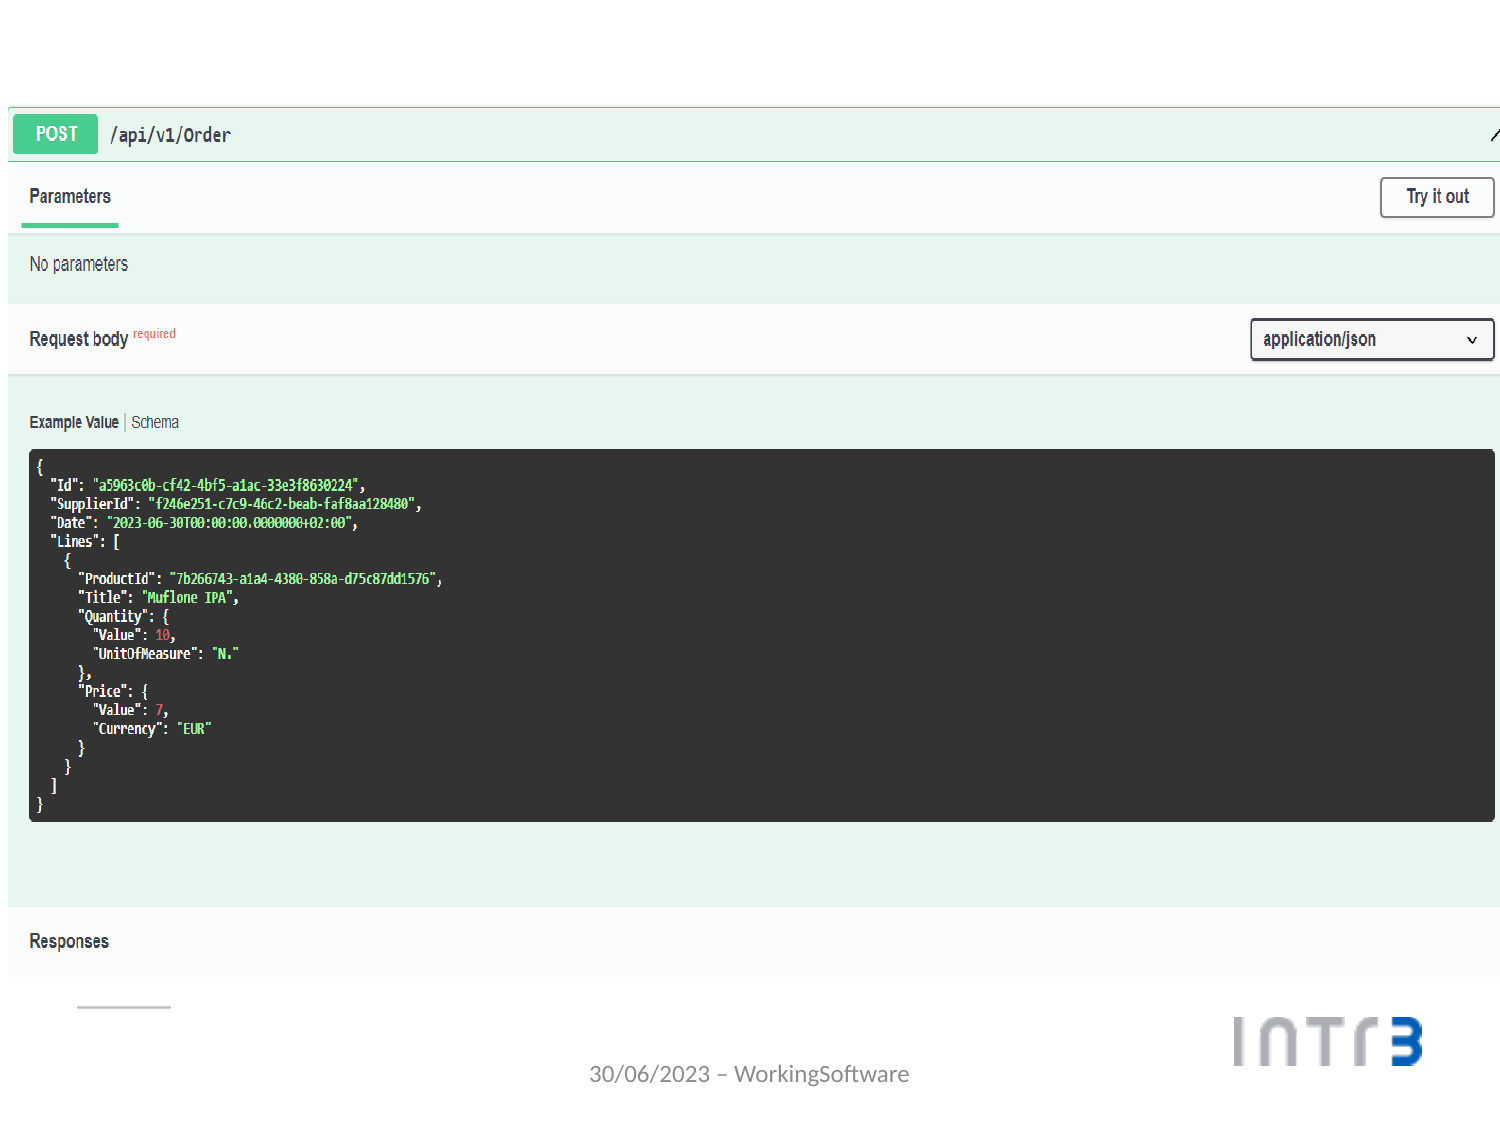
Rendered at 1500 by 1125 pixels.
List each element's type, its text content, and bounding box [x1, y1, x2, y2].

picture [77, 1005, 171, 1012]
picture [1234, 1017, 1422, 1066]
picture [7, 105, 1500, 977]
footer 30/06/2023 – WorkingSoftware [496, 1042, 1004, 1103]
